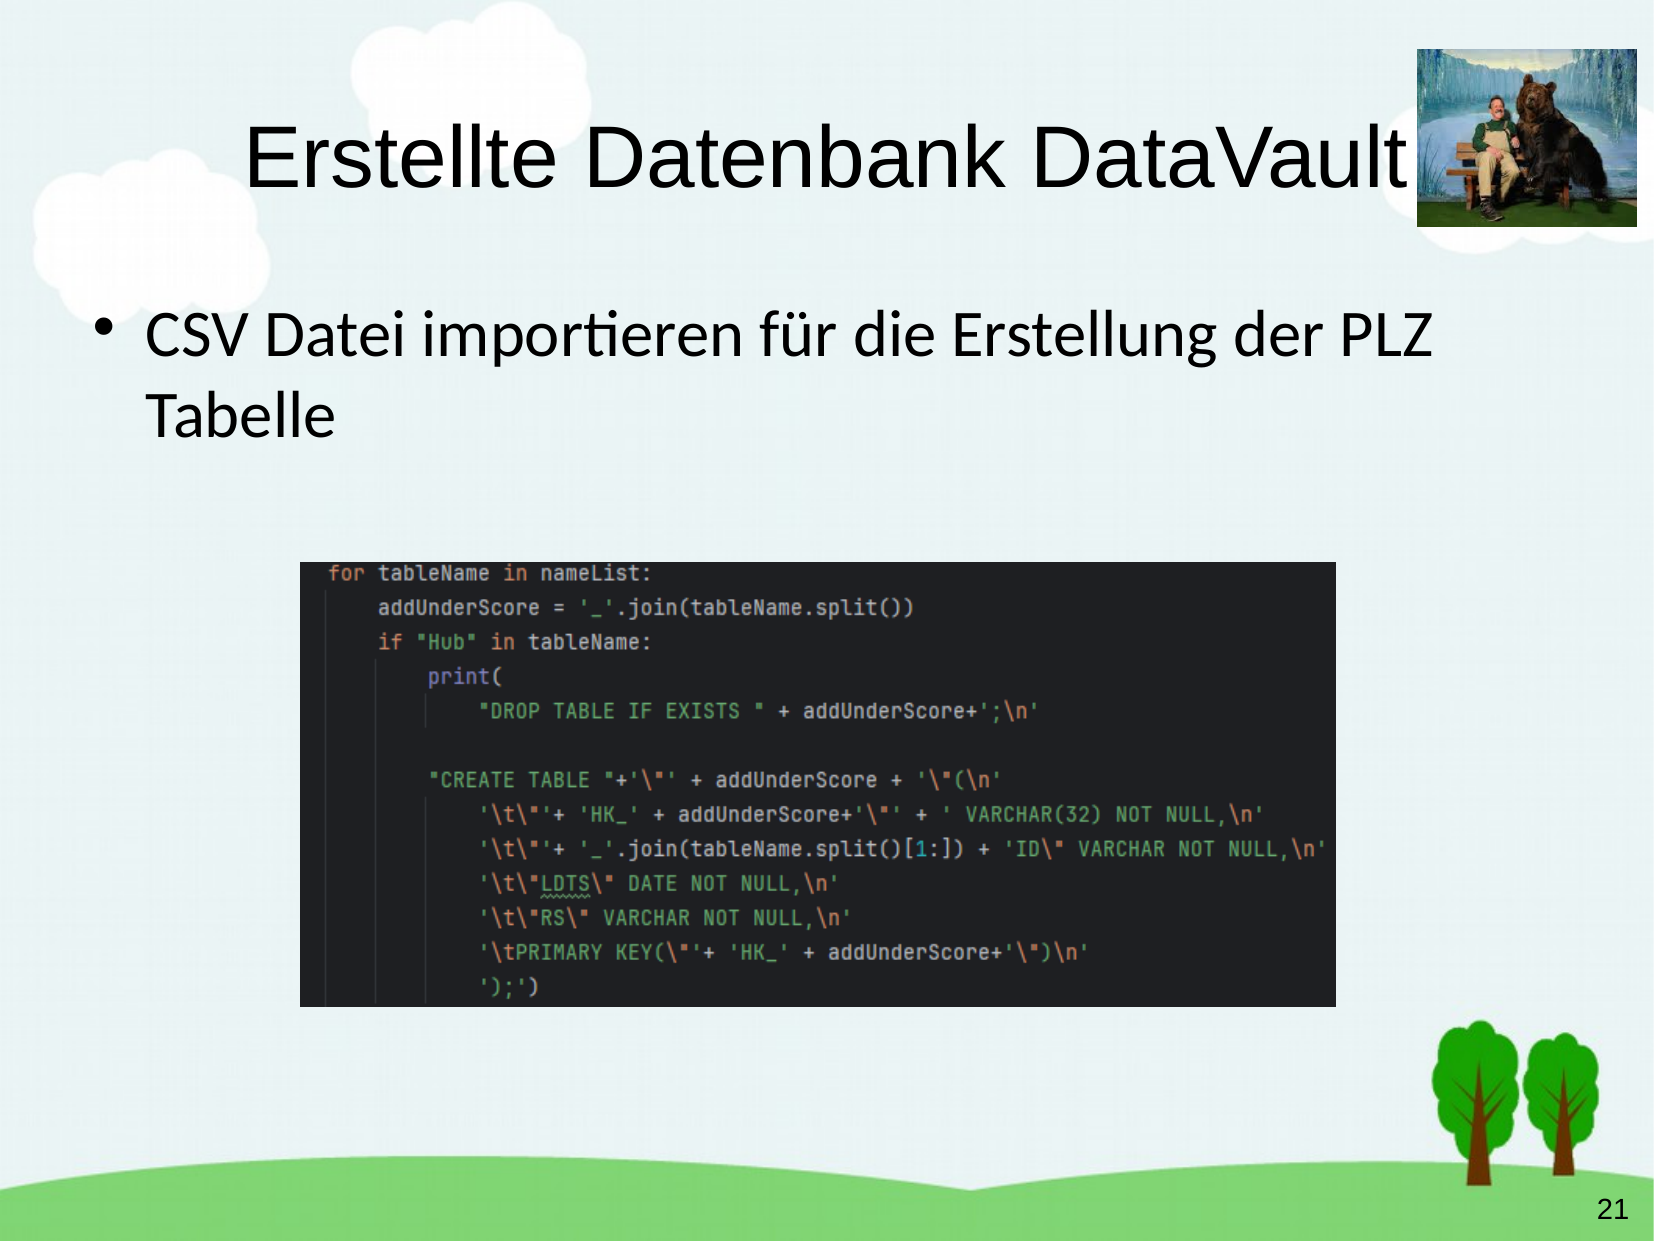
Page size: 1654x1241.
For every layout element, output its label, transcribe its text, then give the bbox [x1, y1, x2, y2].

picture [0, 0, 1654, 1241]
slide_number 22 [1244, 1190, 1630, 1241]
title Erstellte Datenbank DataVault [82, 49, 1571, 256]
list CSV Datei importieren für die Erstellung der PLZ Tabelle [75, 290, 1563, 1086]
